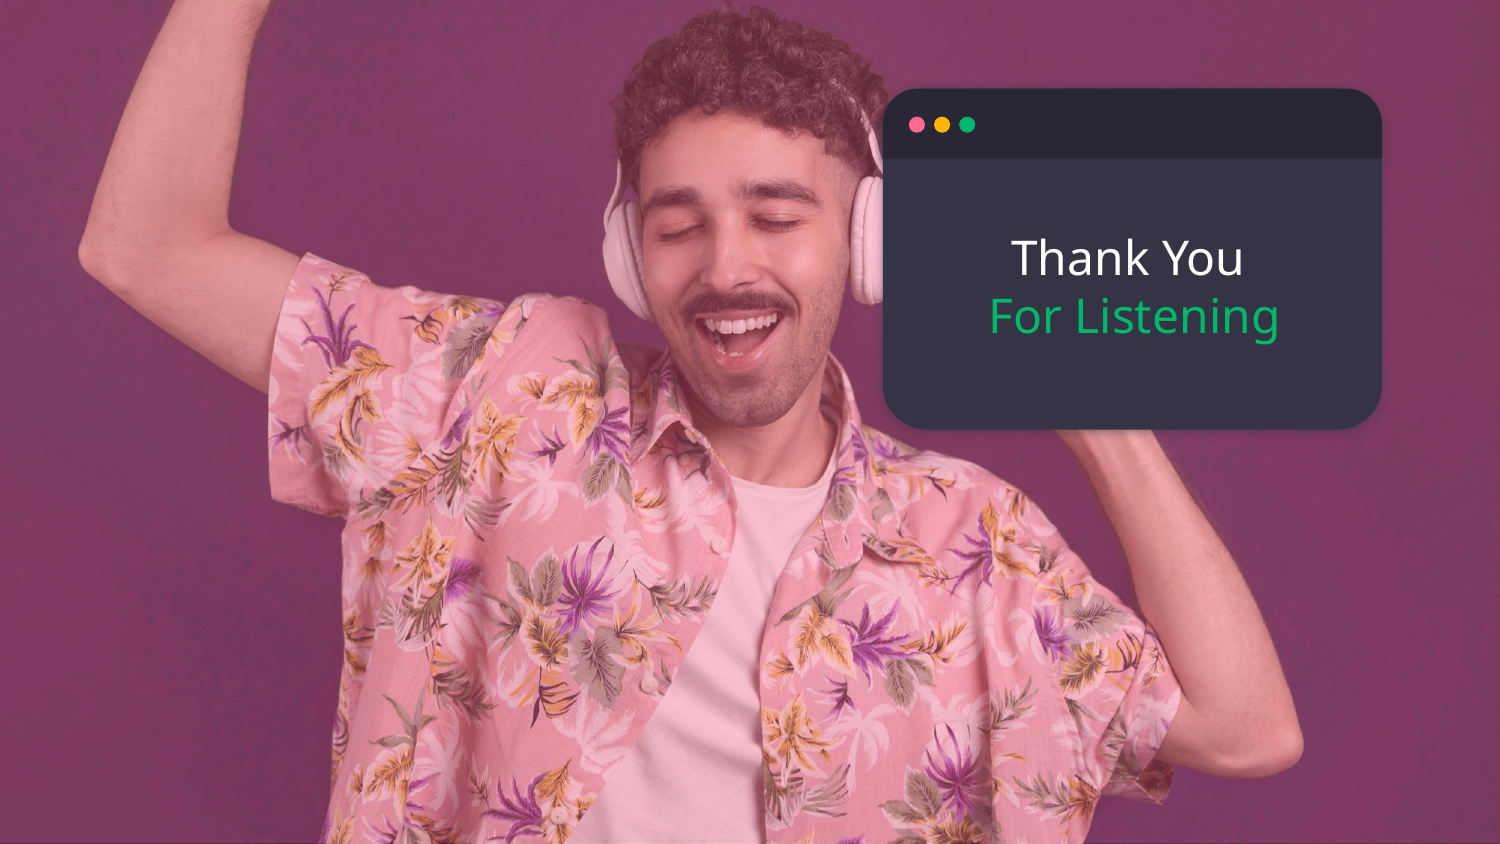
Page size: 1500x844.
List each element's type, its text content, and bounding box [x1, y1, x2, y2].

text_box [882, 88, 1382, 159]
list Thank You For Listening [916, 197, 1353, 373]
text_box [908, 116, 976, 133]
text_box [882, 168, 1382, 430]
